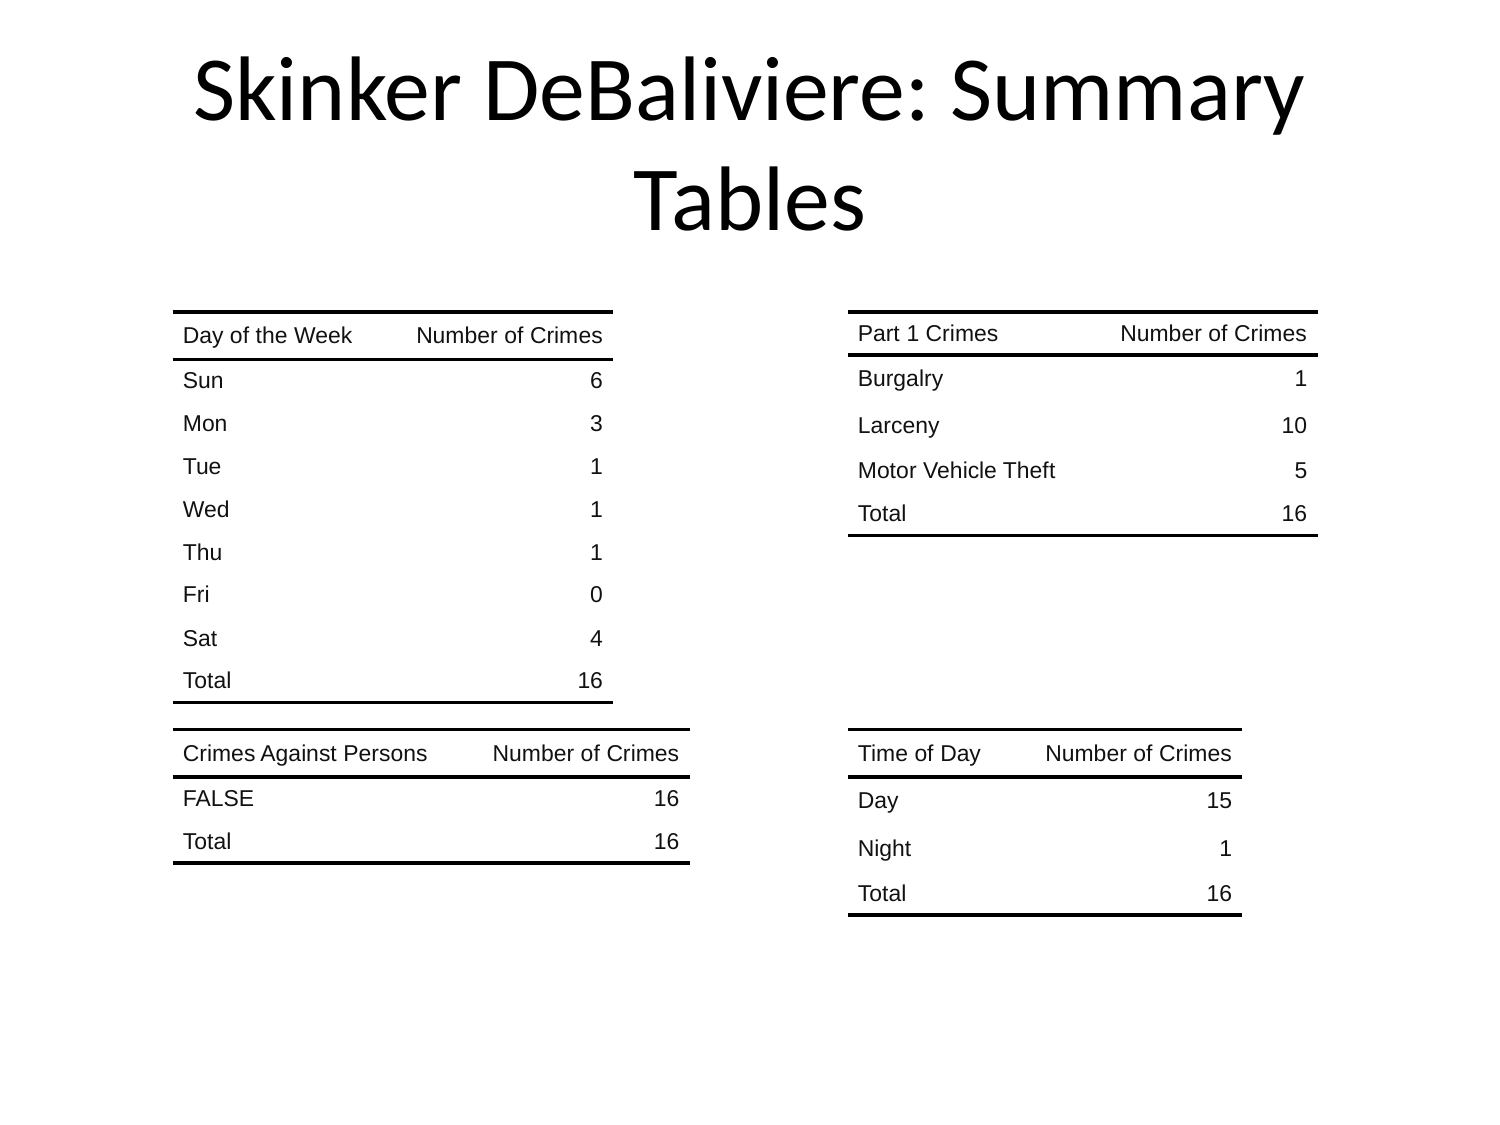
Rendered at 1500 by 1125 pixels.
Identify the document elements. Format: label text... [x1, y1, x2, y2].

table_header Part 1 Crimes [848, 314, 1089, 353]
table_cell 16 [385, 660, 613, 701]
table_cell 1 [1089, 357, 1318, 402]
table_cell Sun [173, 361, 385, 402]
table_cell Tue [173, 445, 385, 488]
table_cell 4 [385, 616, 613, 660]
table_header Number of Crimes [385, 314, 613, 358]
table_cell 10 [1089, 402, 1318, 449]
table_cell 16 [461, 779, 690, 820]
table_cell Larceny [848, 402, 1089, 449]
table_cell Total [848, 493, 1089, 534]
table_cell Thu [173, 531, 385, 574]
table_cell Night [848, 825, 1014, 872]
table_cell Motor Vehicle Theft [848, 449, 1089, 493]
table_cell 6 [385, 361, 613, 402]
table_cell 16 [1014, 872, 1242, 913]
table_cell 15 [1014, 779, 1242, 825]
table_cell Fri [173, 574, 385, 616]
table_cell Day [848, 779, 1014, 825]
table_cell Sat [173, 616, 385, 660]
title Skinker DeBaliviere: Summary Tables [75, 45, 1425, 233]
table_cell 0 [385, 574, 613, 616]
table_cell Total [848, 872, 1014, 913]
table_cell Wed [173, 488, 385, 531]
table_cell 1 [385, 445, 613, 488]
table_cell 1 [1014, 825, 1242, 872]
table_header Number of Crimes [461, 731, 690, 775]
table_cell Total [173, 660, 385, 701]
table_cell 5 [1089, 449, 1318, 493]
table_header Day of the Week [173, 314, 385, 358]
table_header Time of Day [848, 731, 1014, 775]
table_header Number of Crimes [1014, 731, 1242, 775]
table_cell FALSE [173, 779, 461, 820]
table_header Crimes Against Persons [173, 731, 461, 775]
table_header Number of Crimes [1089, 314, 1318, 353]
table_cell Total [173, 820, 461, 861]
table_cell 1 [385, 531, 613, 574]
table_cell 16 [1089, 493, 1318, 534]
table_cell 1 [385, 488, 613, 531]
table_cell 16 [461, 820, 690, 861]
table_cell Burgalry [848, 357, 1089, 402]
table_cell 3 [385, 402, 613, 445]
table_cell Mon [173, 402, 385, 445]
